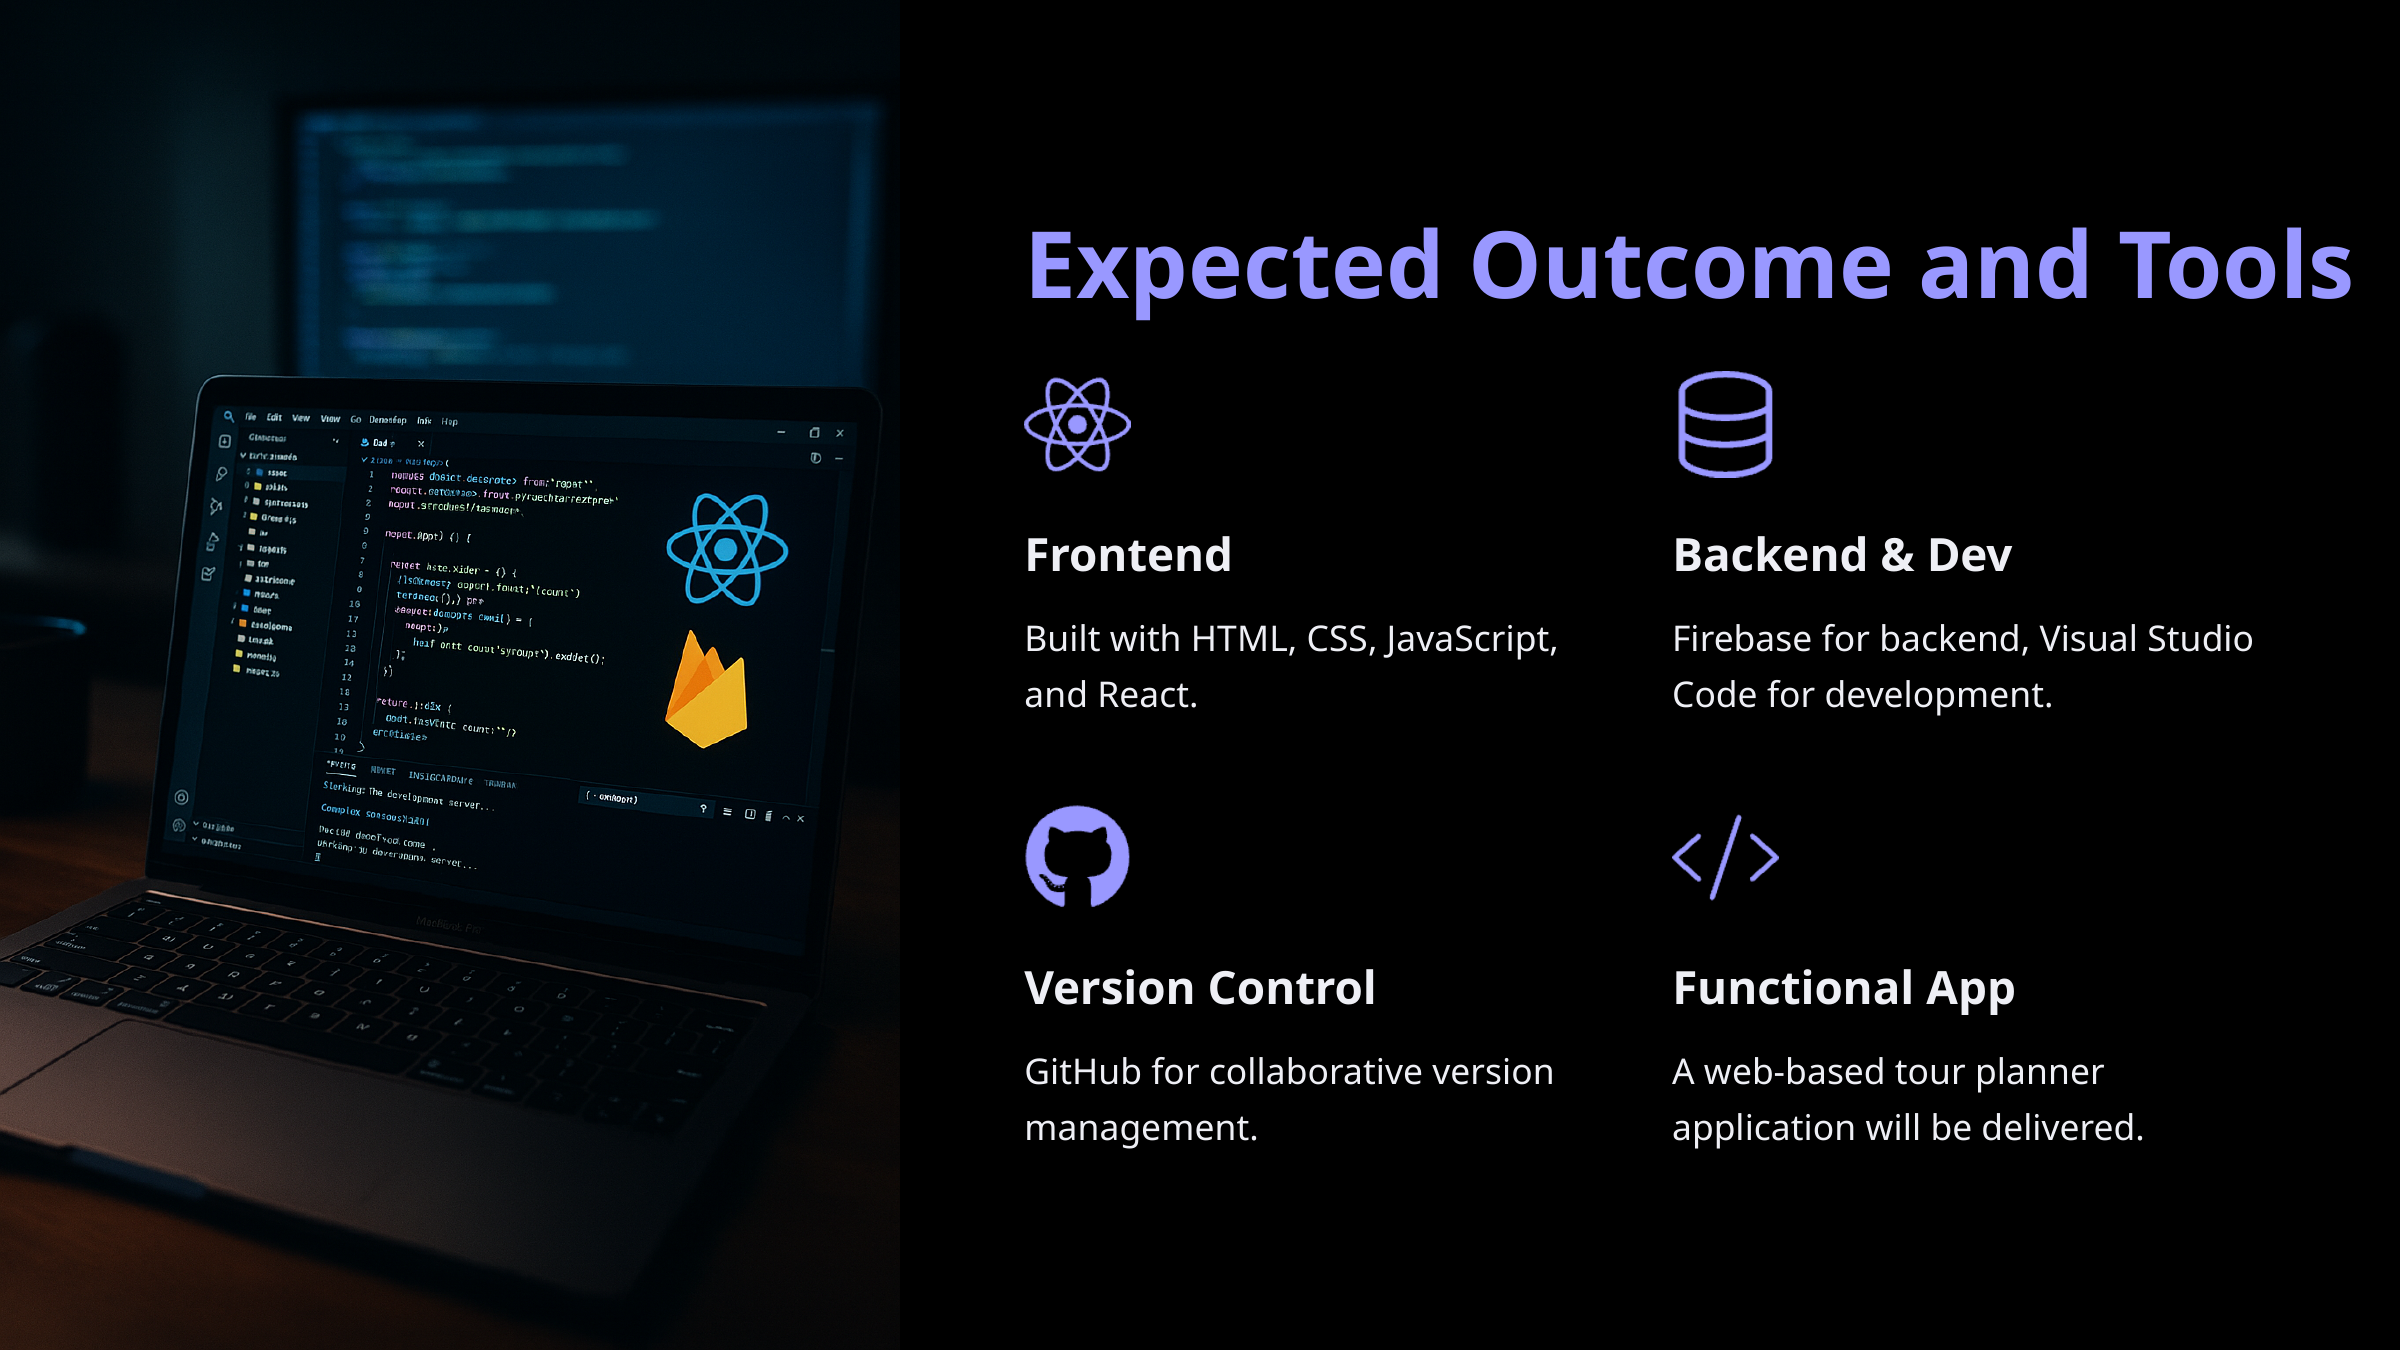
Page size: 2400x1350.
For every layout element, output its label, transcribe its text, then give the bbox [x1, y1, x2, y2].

picture [1671, 370, 1780, 479]
text_box Functional App [1672, 955, 2140, 1014]
text_box A web-based tour planner application will be delivered. [1672, 1035, 2276, 1149]
picture [1671, 803, 1780, 912]
text_box Version Control [1024, 955, 1492, 1014]
text_box GitHub for collaborative version management. [1024, 1035, 1628, 1149]
picture [1023, 803, 1132, 912]
text_box Expected Outcome and Tools [1024, 200, 2227, 318]
picture [0, 0, 901, 1350]
picture [1023, 370, 1132, 479]
text_box Built with HTML, CSS, JavaScript, and React. [1024, 601, 1628, 716]
text_box Backend & Dev [1672, 522, 2140, 581]
text_box Firebase for backend, Visual Studio Code for development. [1672, 601, 2276, 716]
text_box Frontend [1024, 522, 1492, 581]
